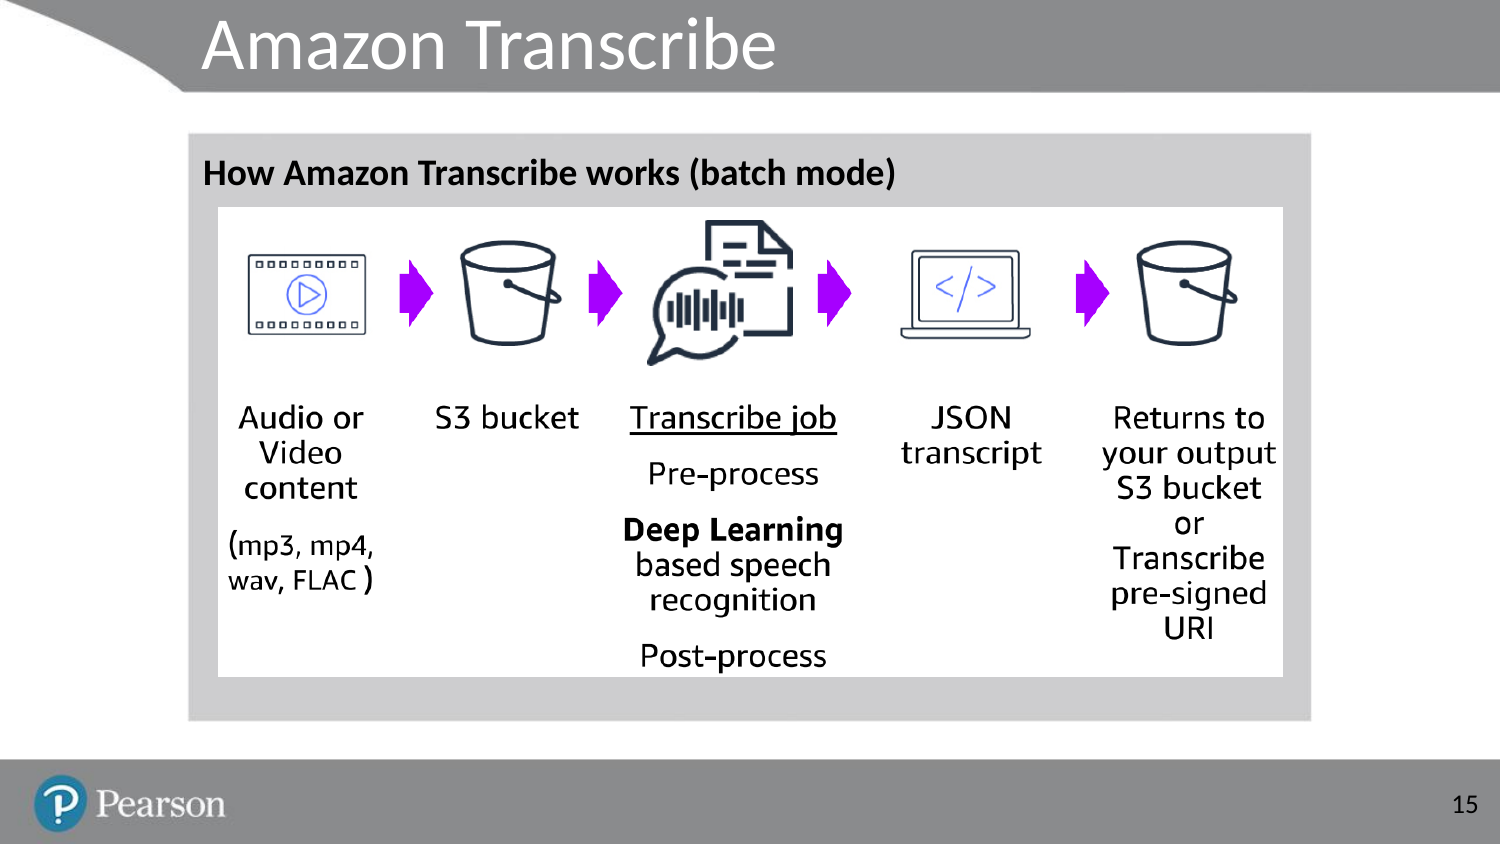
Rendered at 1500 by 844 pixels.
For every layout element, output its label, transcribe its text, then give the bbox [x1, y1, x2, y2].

slide_number ‹#› [1403, 779, 1494, 844]
title Amazon Transcribe [186, 0, 1426, 80]
picture [0, 0, 1500, 844]
list How Amazon Transcribe works (batch mode) [188, 133, 1311, 716]
